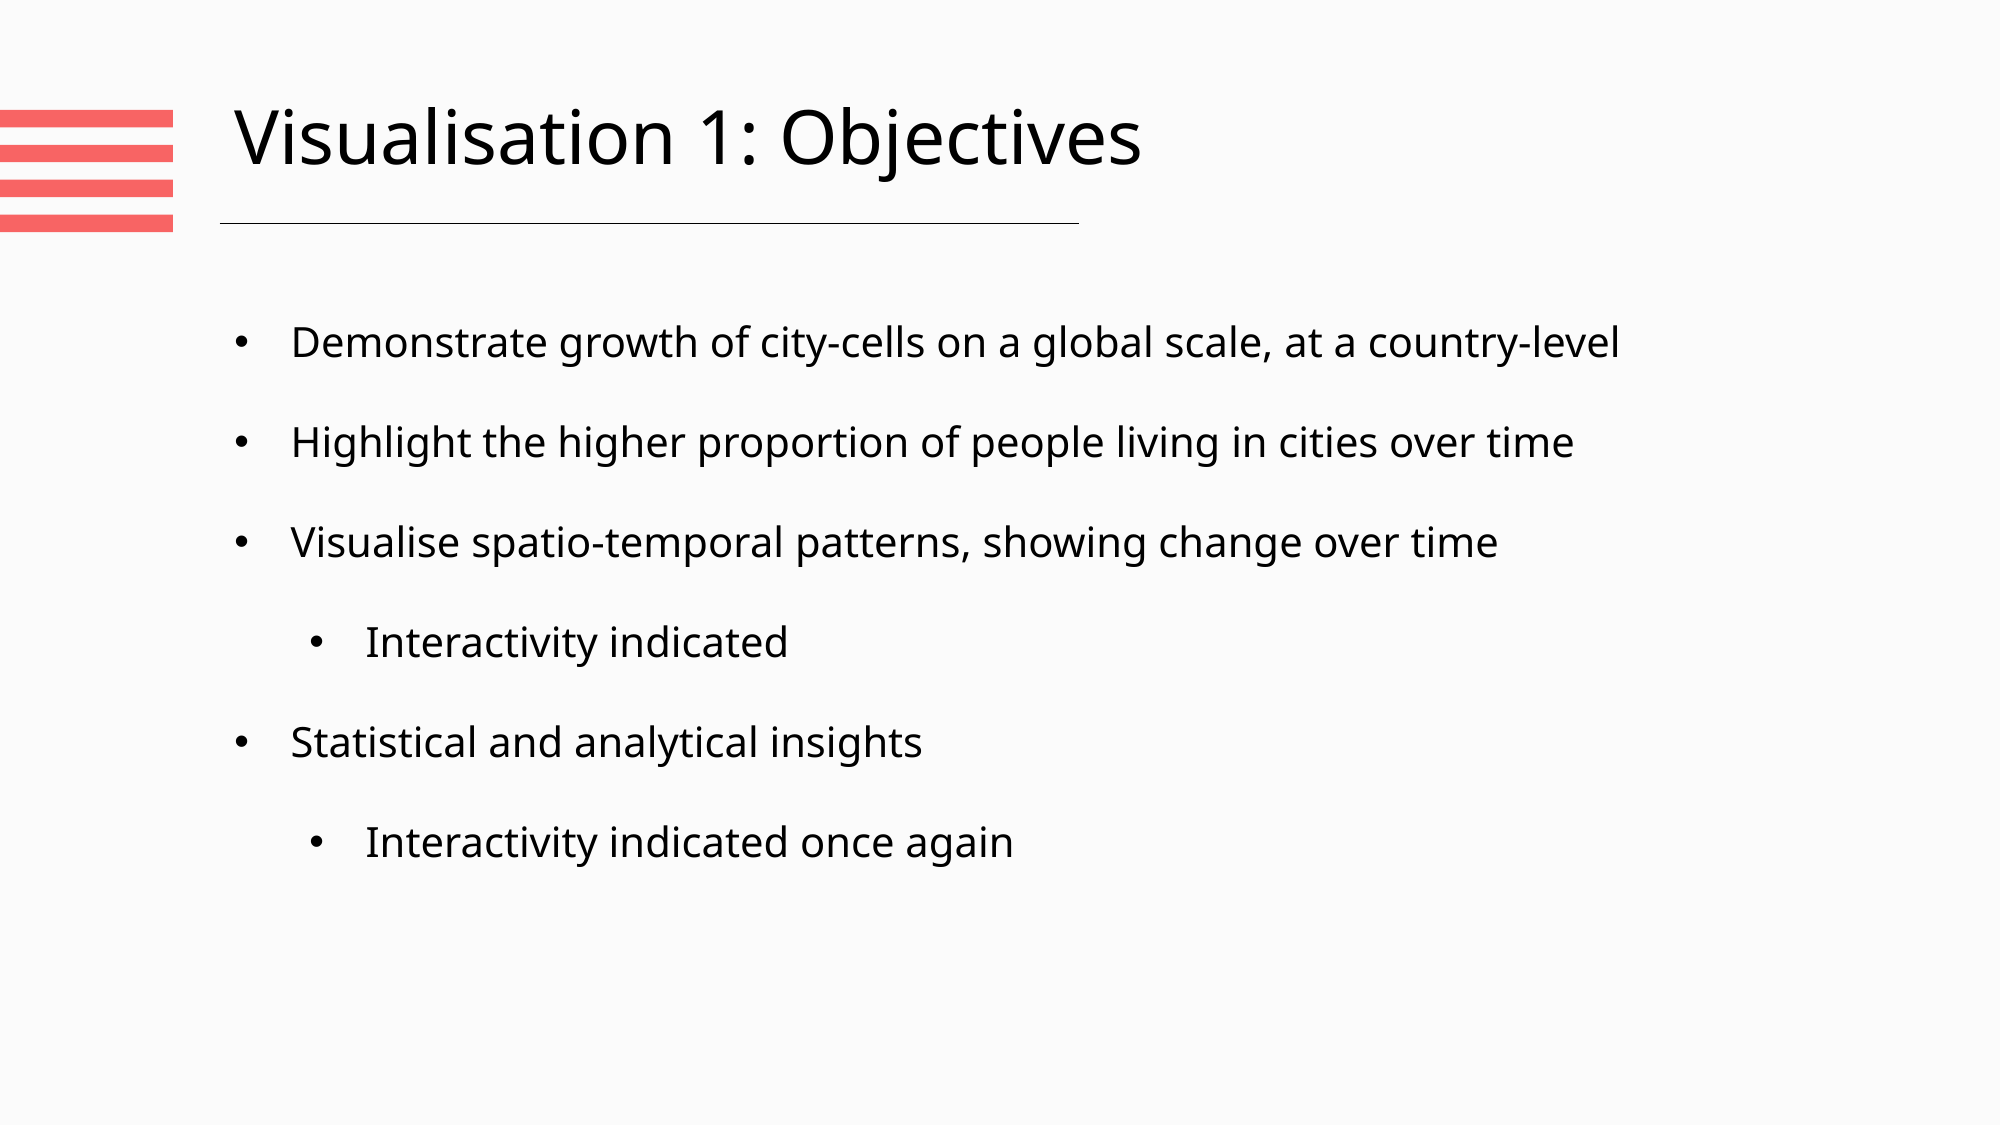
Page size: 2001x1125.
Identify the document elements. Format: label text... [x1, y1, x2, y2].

text_box Demonstrate growth of city-cells on a global scale, at a country-level Highlight the higher proportion of people living in cities over time Visualise spatio-temporal patterns, showing change over time Interactivity indicated Statistical and analytical insights Interactivity indicated once again [219, 258, 2000, 874]
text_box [219, 82, 1571, 224]
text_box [0, 109, 173, 233]
